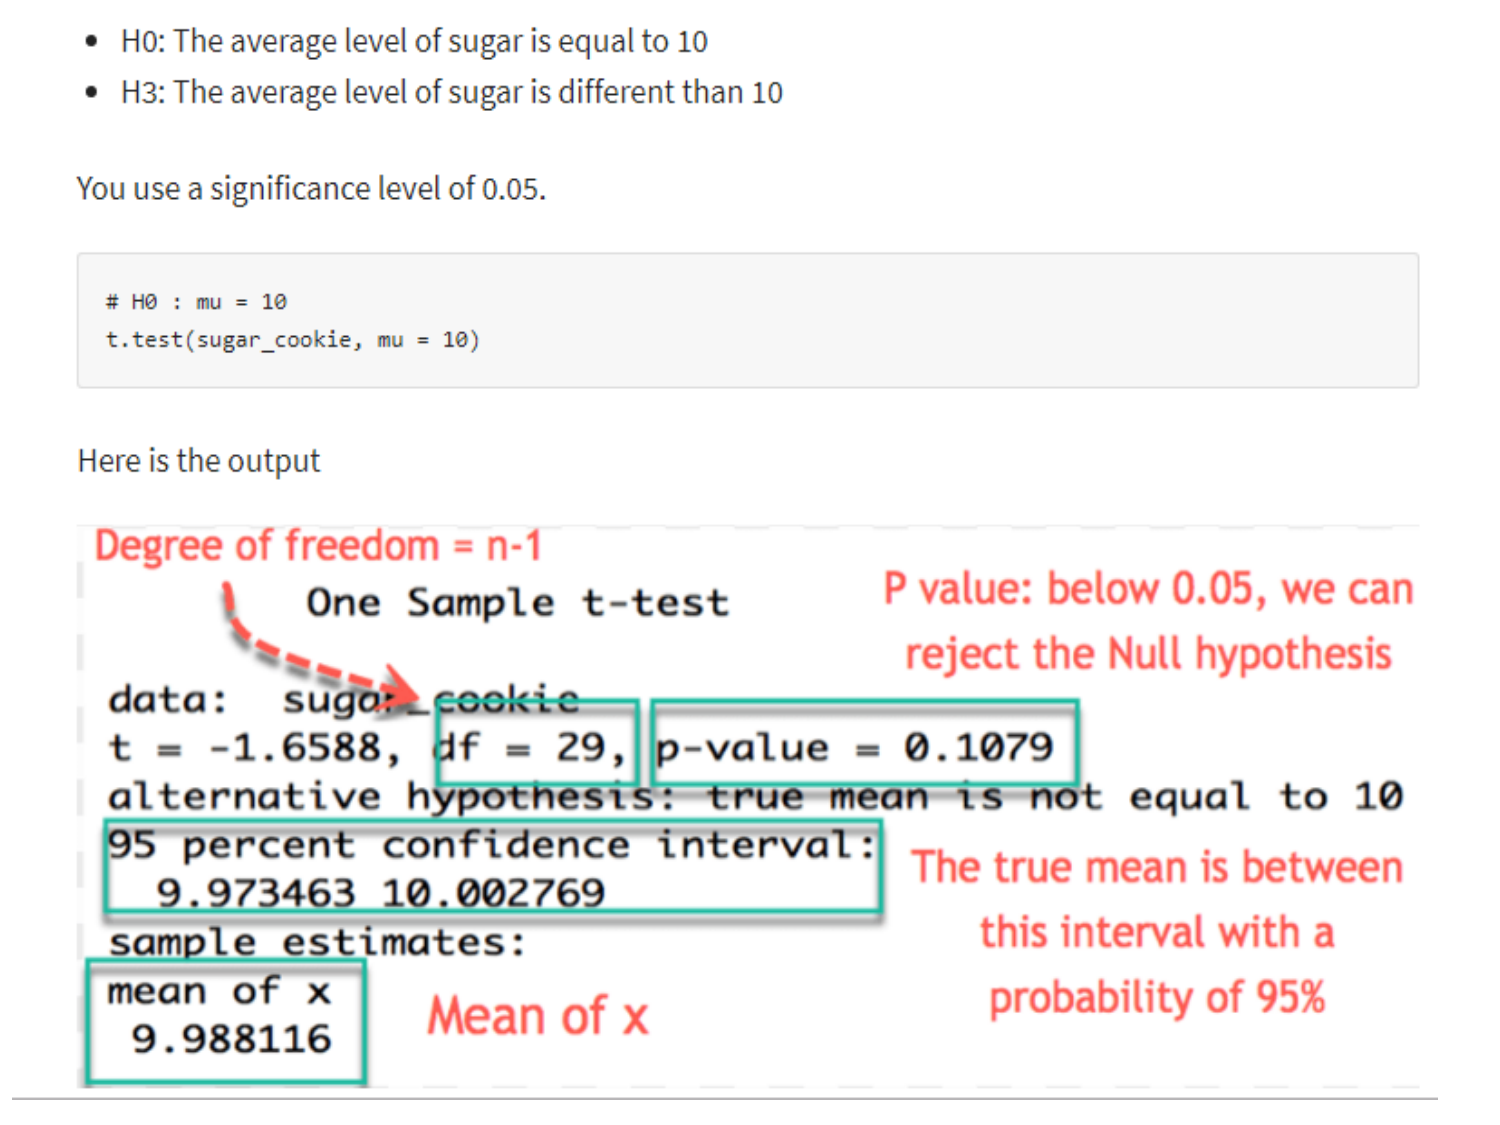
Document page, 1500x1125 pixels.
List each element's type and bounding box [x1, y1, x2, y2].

list [12, 24, 1438, 1101]
